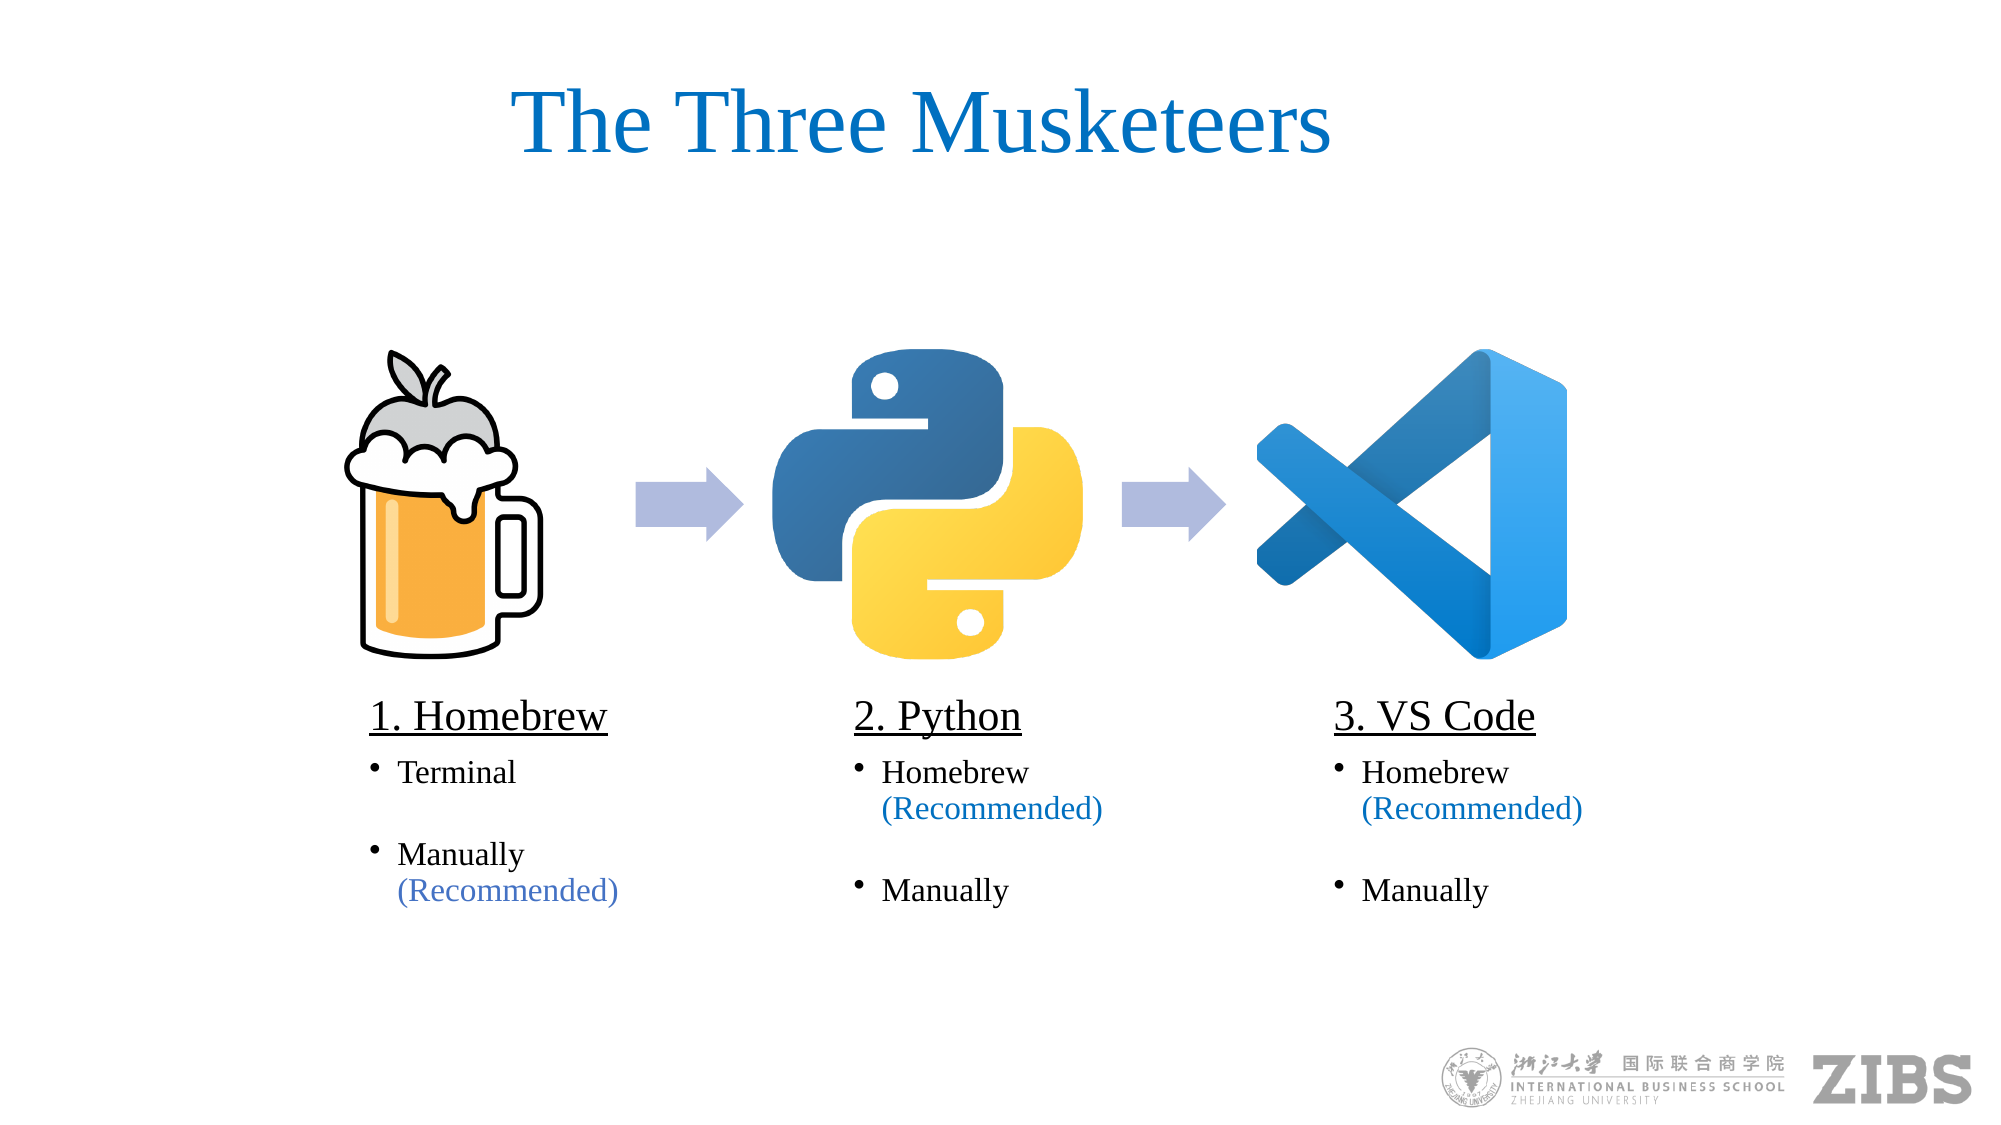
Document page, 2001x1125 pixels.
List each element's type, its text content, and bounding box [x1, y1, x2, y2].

picture [1412, 1028, 2000, 1125]
title The Three Musketeers [495, 20, 1395, 153]
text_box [286, 153, 1620, 1043]
